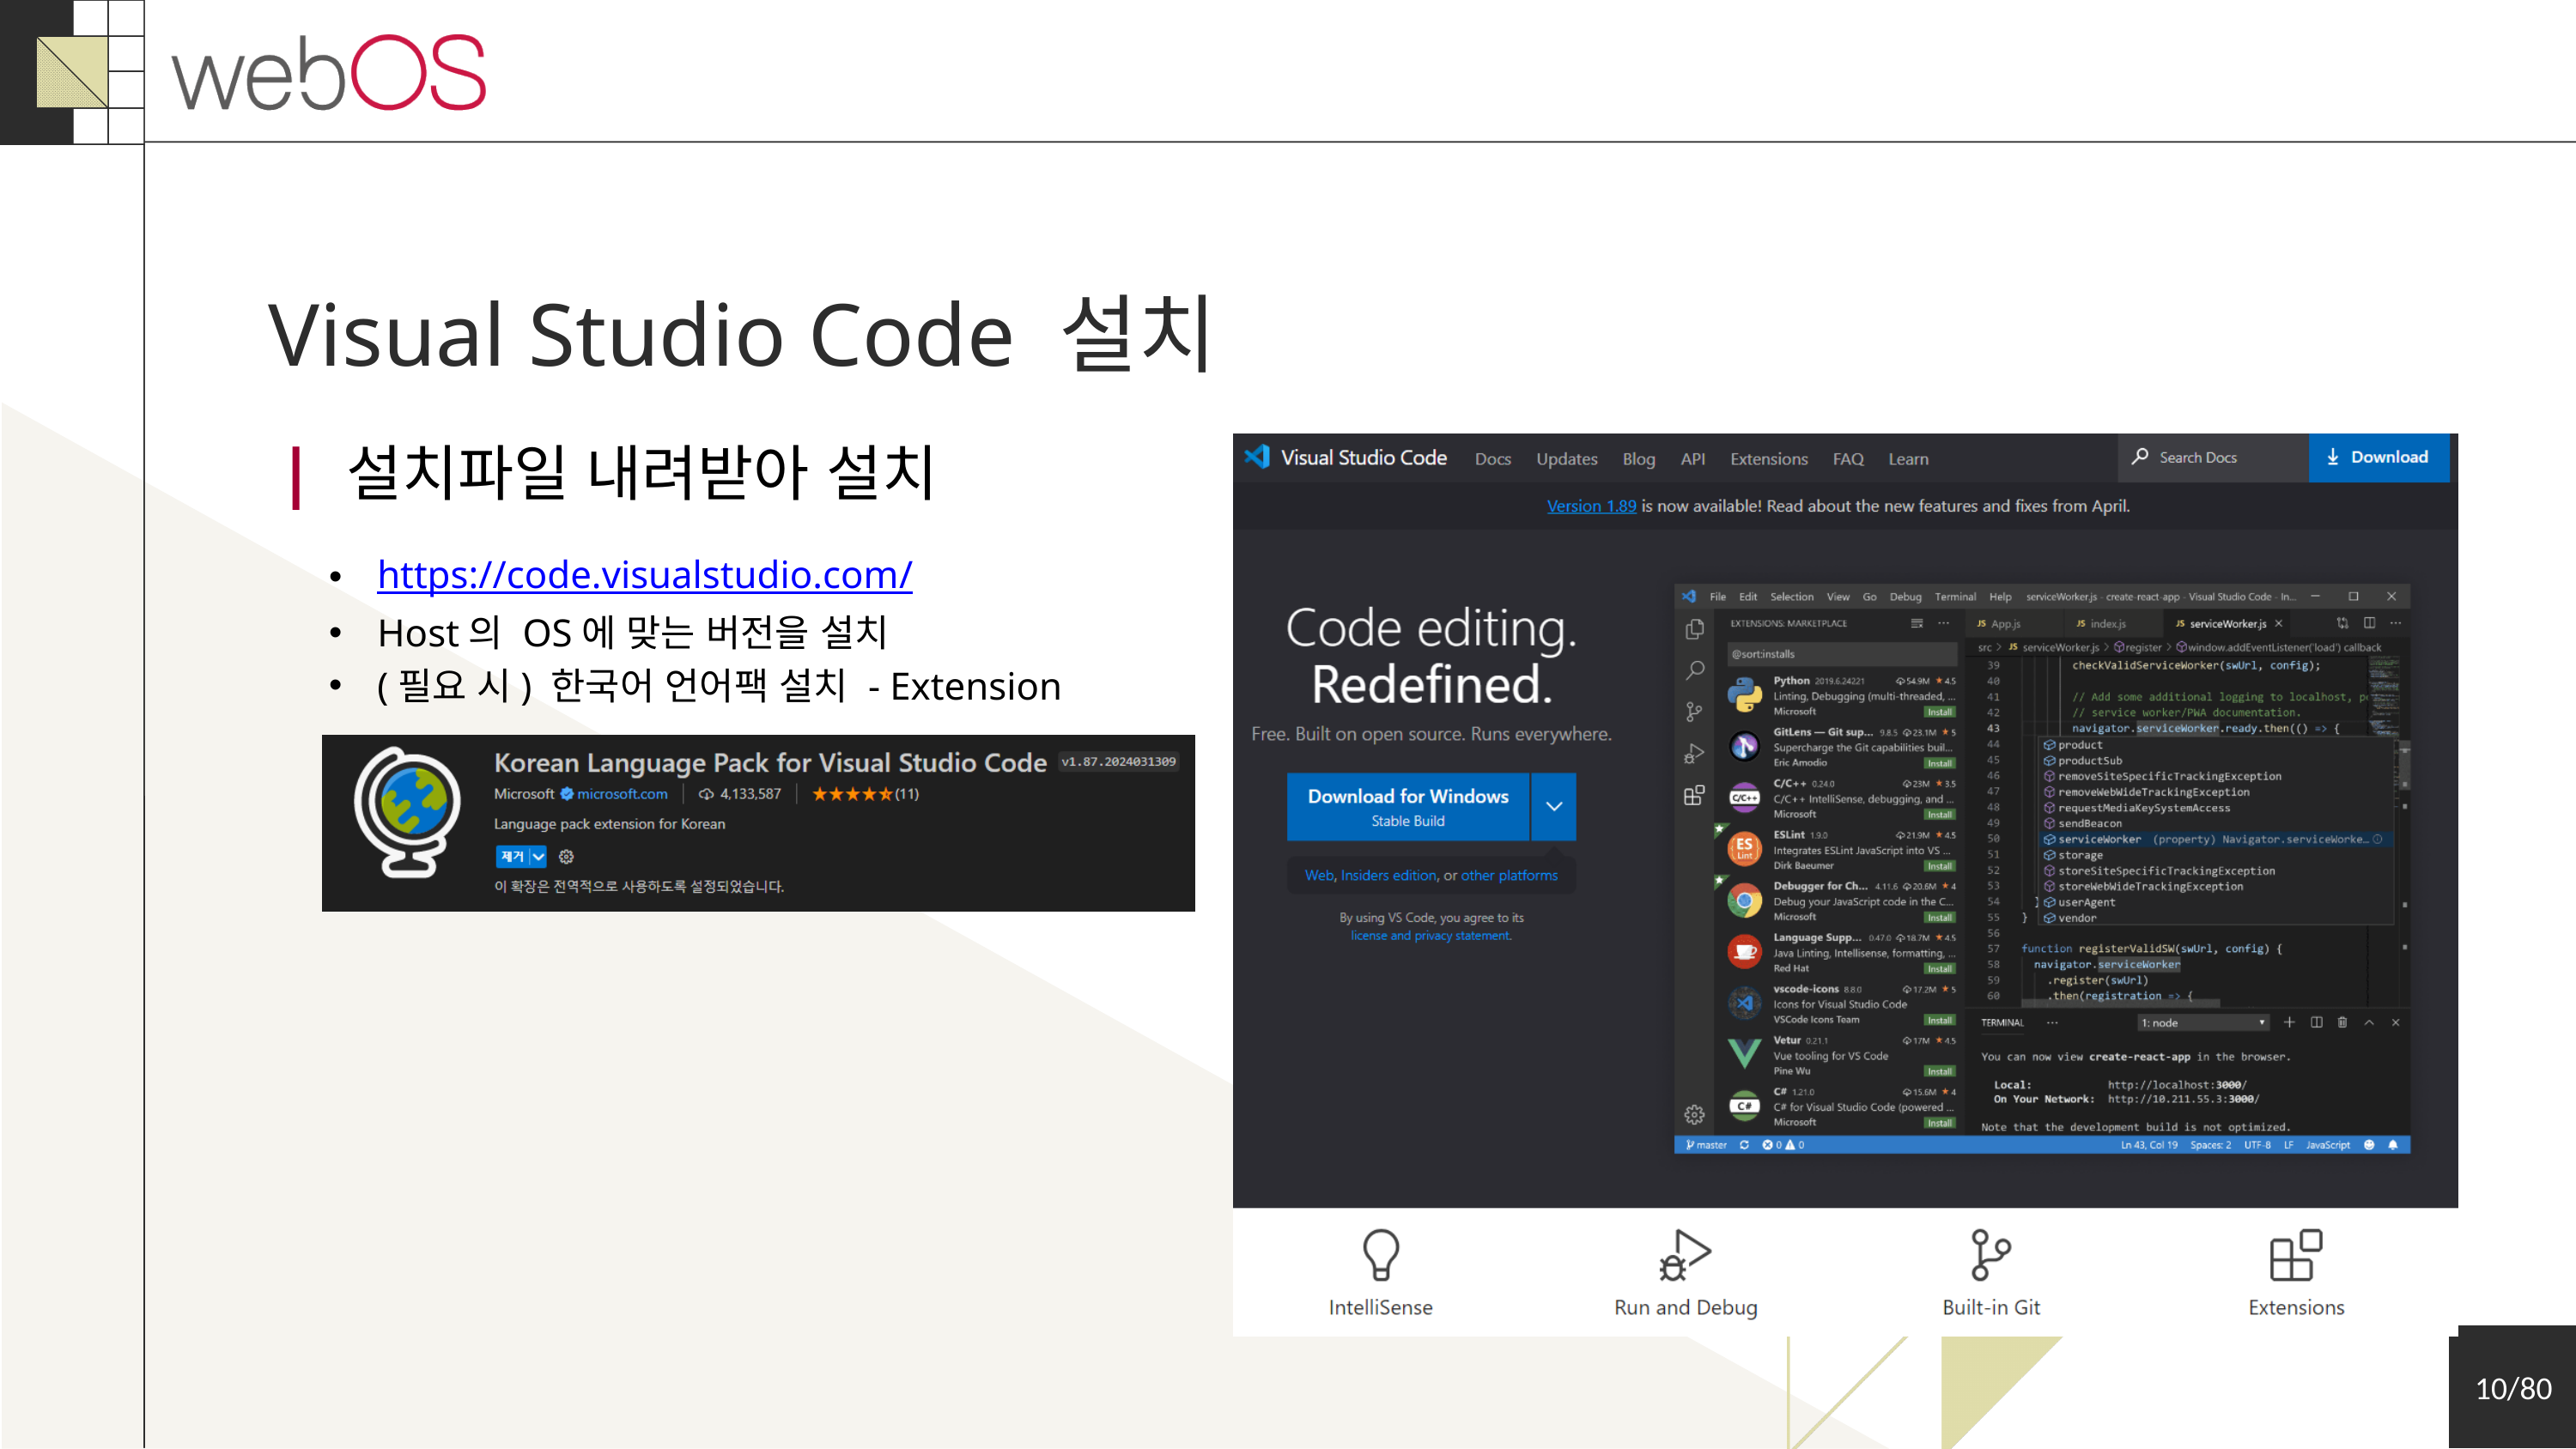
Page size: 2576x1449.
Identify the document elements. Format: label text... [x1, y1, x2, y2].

picture [321, 734, 1196, 912]
text_box https://code.visualstudio.com/ Host의 OS에 맞는 버전을 설치 (필요 시) 한국어 언어팩 설치 - Extension [329, 549, 1229, 707]
text_box [0, 0, 145, 145]
text_box [1787, 1343, 2099, 1449]
text_box | 설치파일 내려받아 설치 [278, 423, 1181, 509]
picture [1233, 433, 2458, 1337]
picture [153, 10, 500, 131]
slide_number 10/80 [2264, 1361, 2566, 1413]
text_box Visual Studio Code 설치 [268, 263, 1877, 384]
